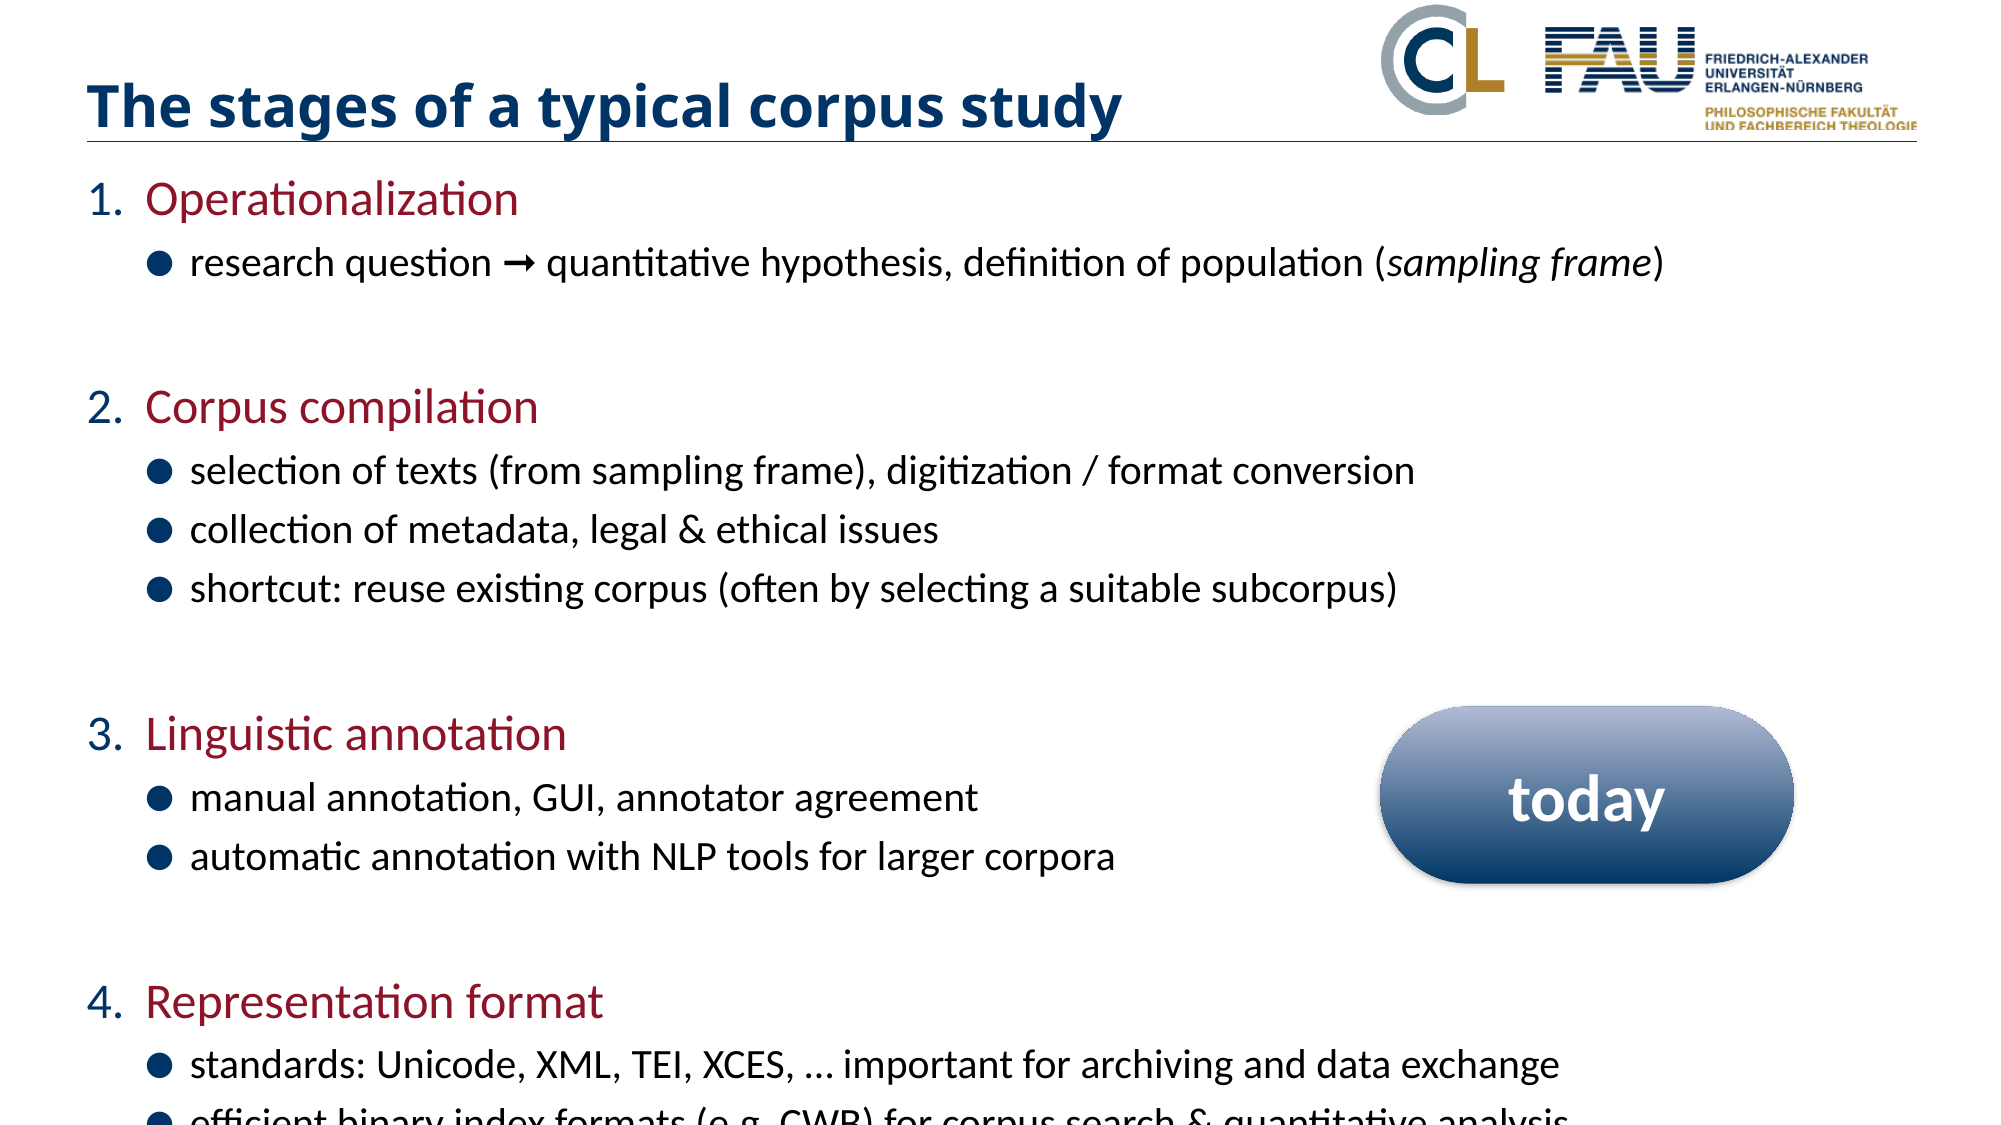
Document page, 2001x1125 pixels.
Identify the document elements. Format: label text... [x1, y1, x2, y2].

text_box today [1380, 706, 1794, 884]
title The stages of a typical corpus study [86, 20, 1354, 139]
list Operationalization research question ➞ quantitative hypothesis, definition of population (sampling frame) Corpus compilation selection of texts (from sampling frame), digitization / format conversion collection of metadata, legal & ethical issues shortcut: reuse existing corpus (often by selecting a suitable subcorpus) Linguistic annotation manual annotation, GUI, annotator agreement automatic annotation with NLP tools for larger corpora Representation format standards: Unicode, XML, TEI, XCES, … important for archiving and data exchange efficient binary index formats (e.g. CWB) for corpus search & quantitative analysis [86, 165, 1917, 1052]
